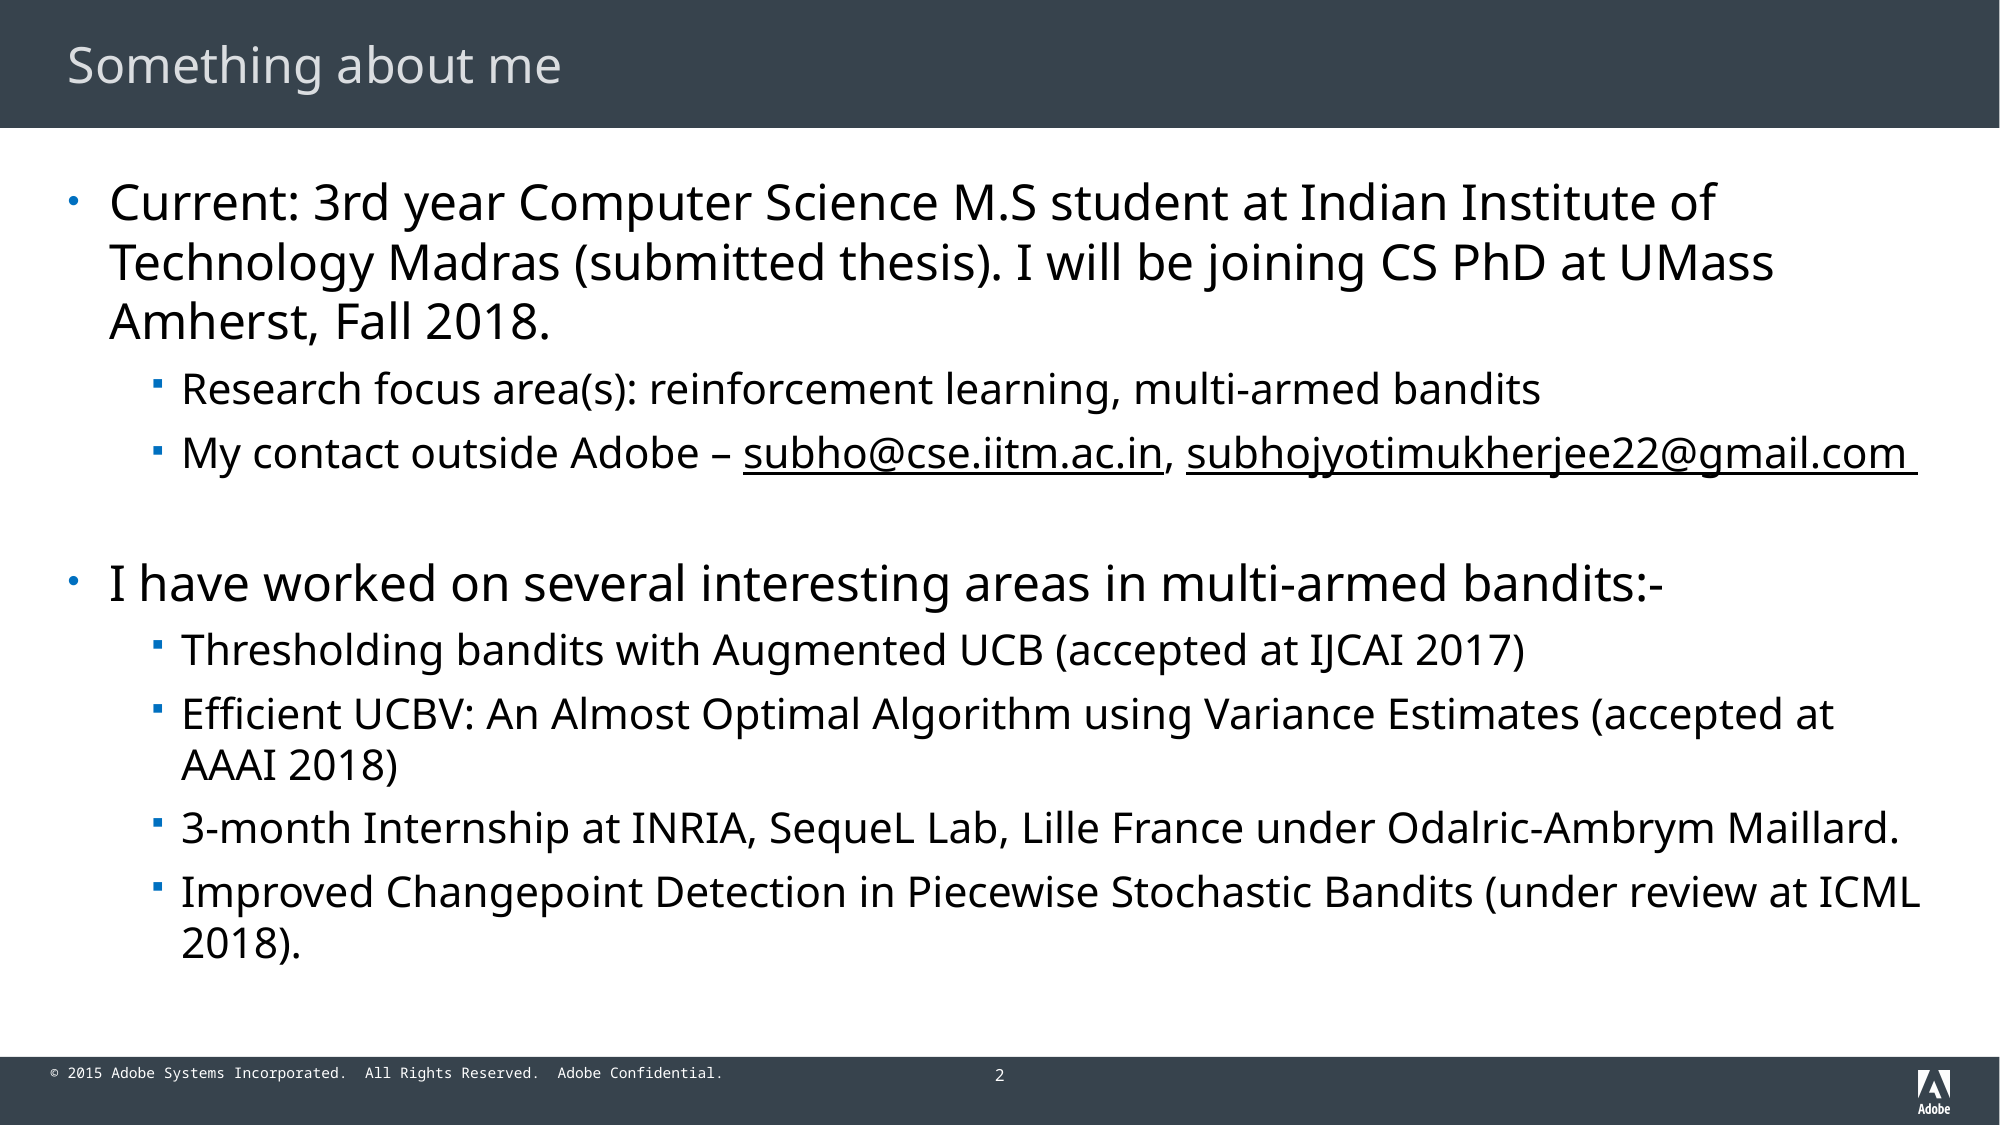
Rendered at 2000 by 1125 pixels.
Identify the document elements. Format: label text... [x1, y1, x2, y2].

slide_number 2 [916, 1062, 1083, 1091]
title Something about me [49, 30, 1950, 98]
list Current: 3rd year Computer Science M.S student at Indian Institute of Technology Madras (submitted thesis). I will be joining CS PhD at UMass Amherst, Fall 2018. Research focus area(s): reinforcement learning, multi-armed bandits My contact outside Adobe – subho@cse.iitm.ac.in, subhojyotimukherjee22@gmail.com I have worked on several interesting areas in multi-armed bandits:- Thresholding bandits with Augmented UCB (accepted at IJCAI 2017) Efficient UCBV: An Almost Optimal Algorithm using Variance Estimates (accepted at AAAI 2018) 3-month Internship at INRIA, SequeL Lab, Lille France under Odalric-Ambrym Maillard. Improved Changepoint Detection in Piecewise Stochastic Bandits (under review at ICML 2018). [49, 162, 1950, 1013]
picture [1918, 1070, 1950, 1114]
